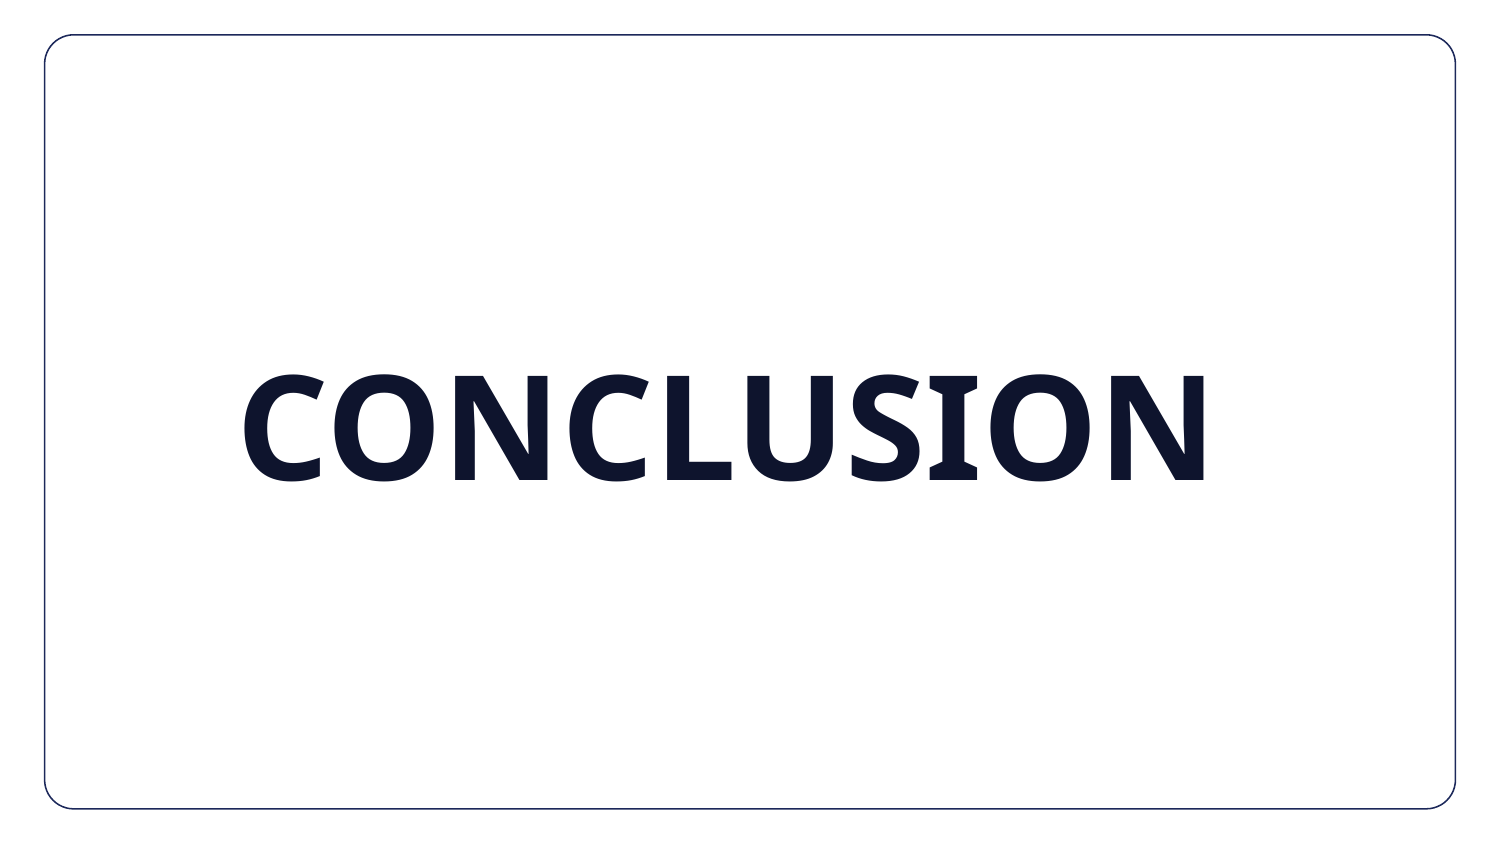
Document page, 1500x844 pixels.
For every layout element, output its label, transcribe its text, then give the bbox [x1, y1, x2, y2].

subtitle CONCLUSION [221, 316, 1279, 527]
